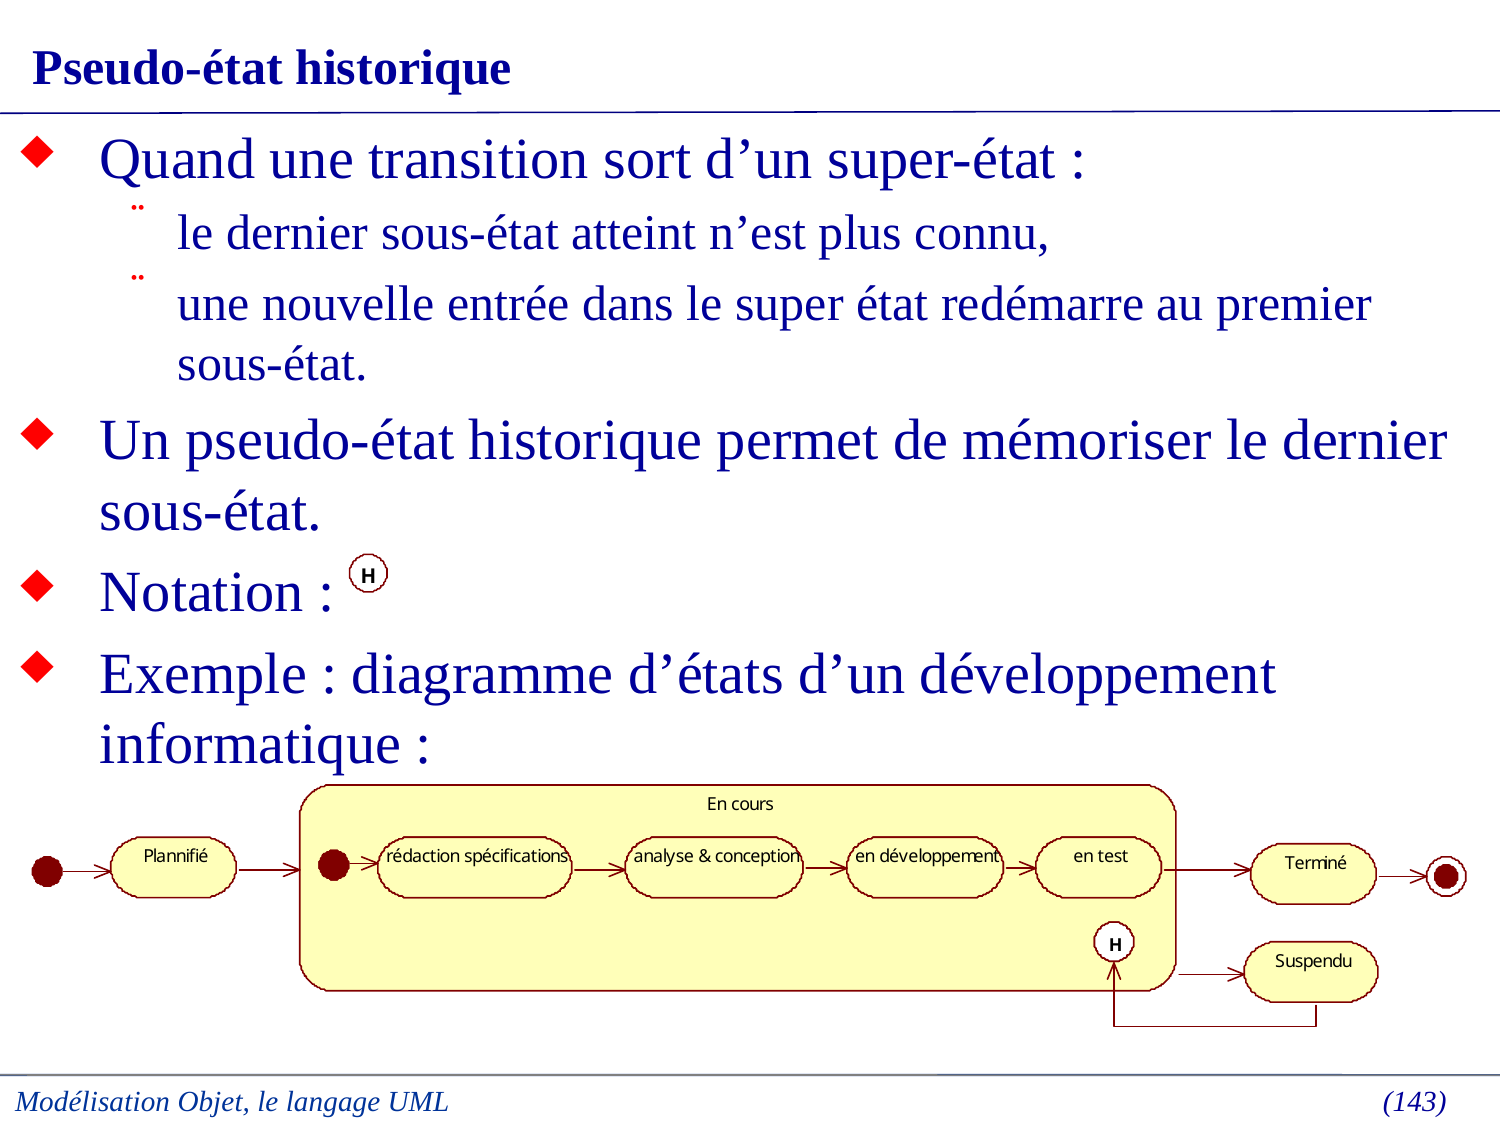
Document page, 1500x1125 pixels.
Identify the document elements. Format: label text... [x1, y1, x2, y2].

footer Modélisation Objet, le langage UML [0, 1074, 850, 1120]
title Pseudo-état historique [17, 27, 1481, 103]
picture [0, 752, 1500, 1062]
text_box Quand une transition sort d’un super-état : le dernier sous-état atteint n’est plus connu, une nouvelle entrée dans le super état redémarre au premier sous-état. Un pseudo-état historique permet de mémoriser le dernier sous-état. Notation : Exemple : diagramme d’états d’un développement informatique : [5, 112, 1496, 750]
slide_number (143) [949, 1074, 1462, 1118]
picture [318, 522, 420, 625]
